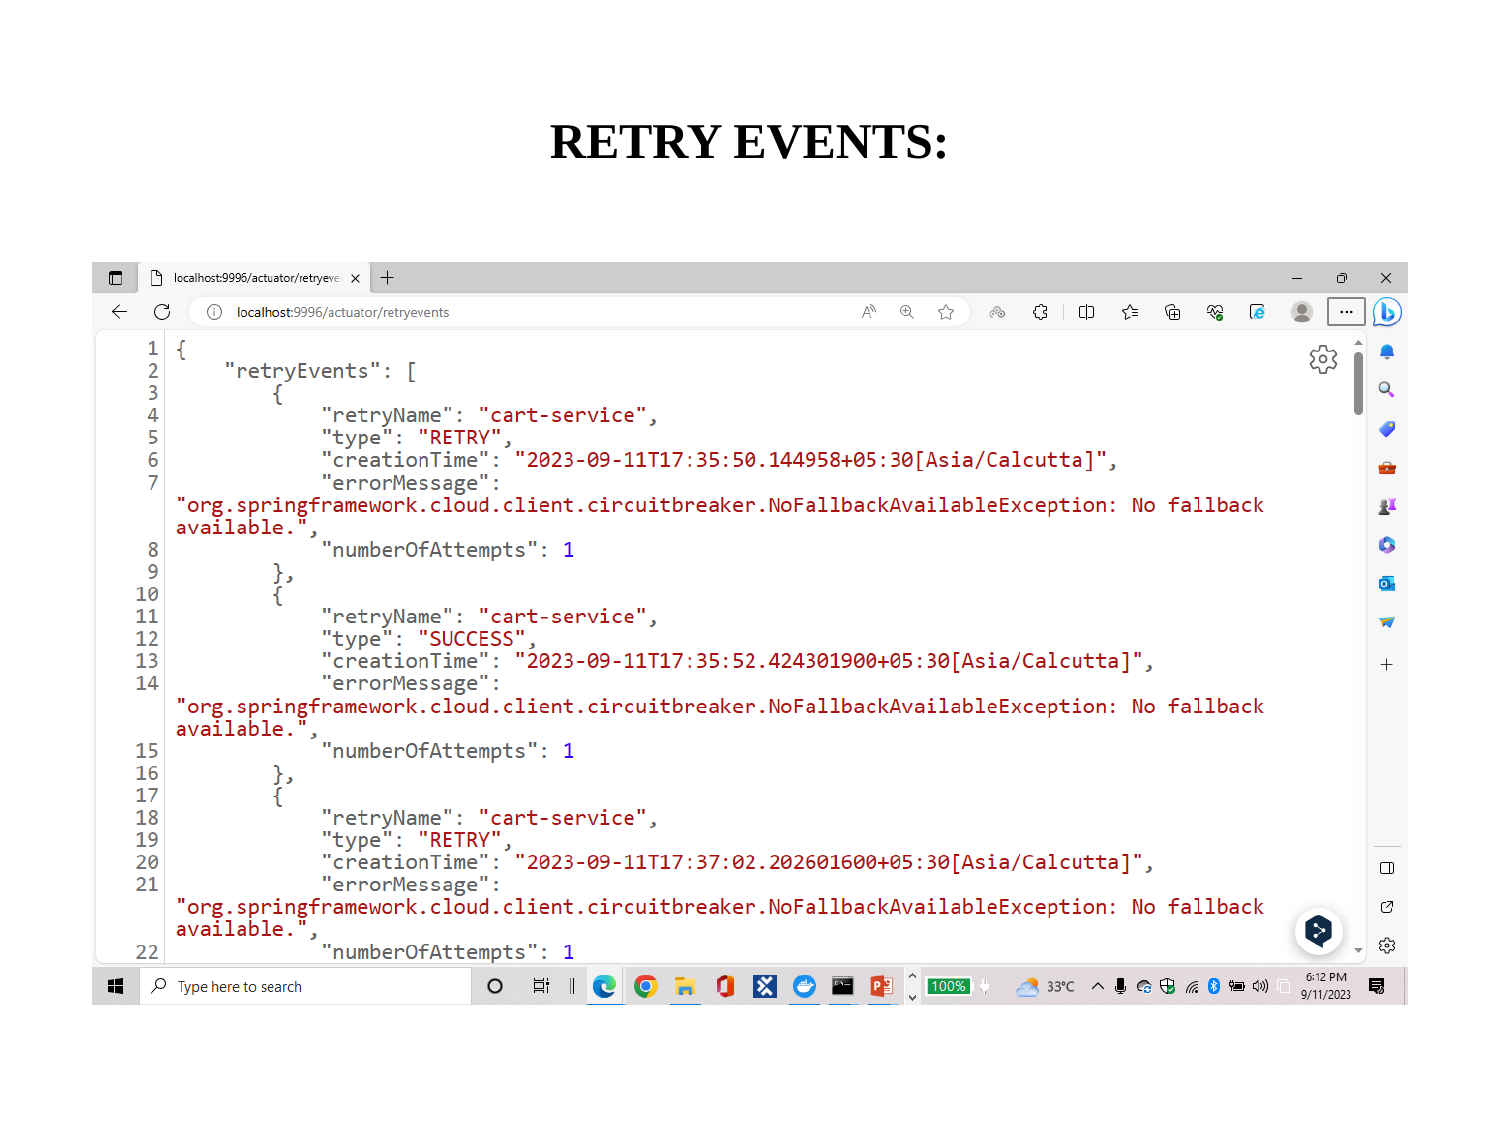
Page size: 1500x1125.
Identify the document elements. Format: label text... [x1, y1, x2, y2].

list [92, 262, 1408, 1006]
title RETRY EVENTS: [75, 45, 1425, 233]
